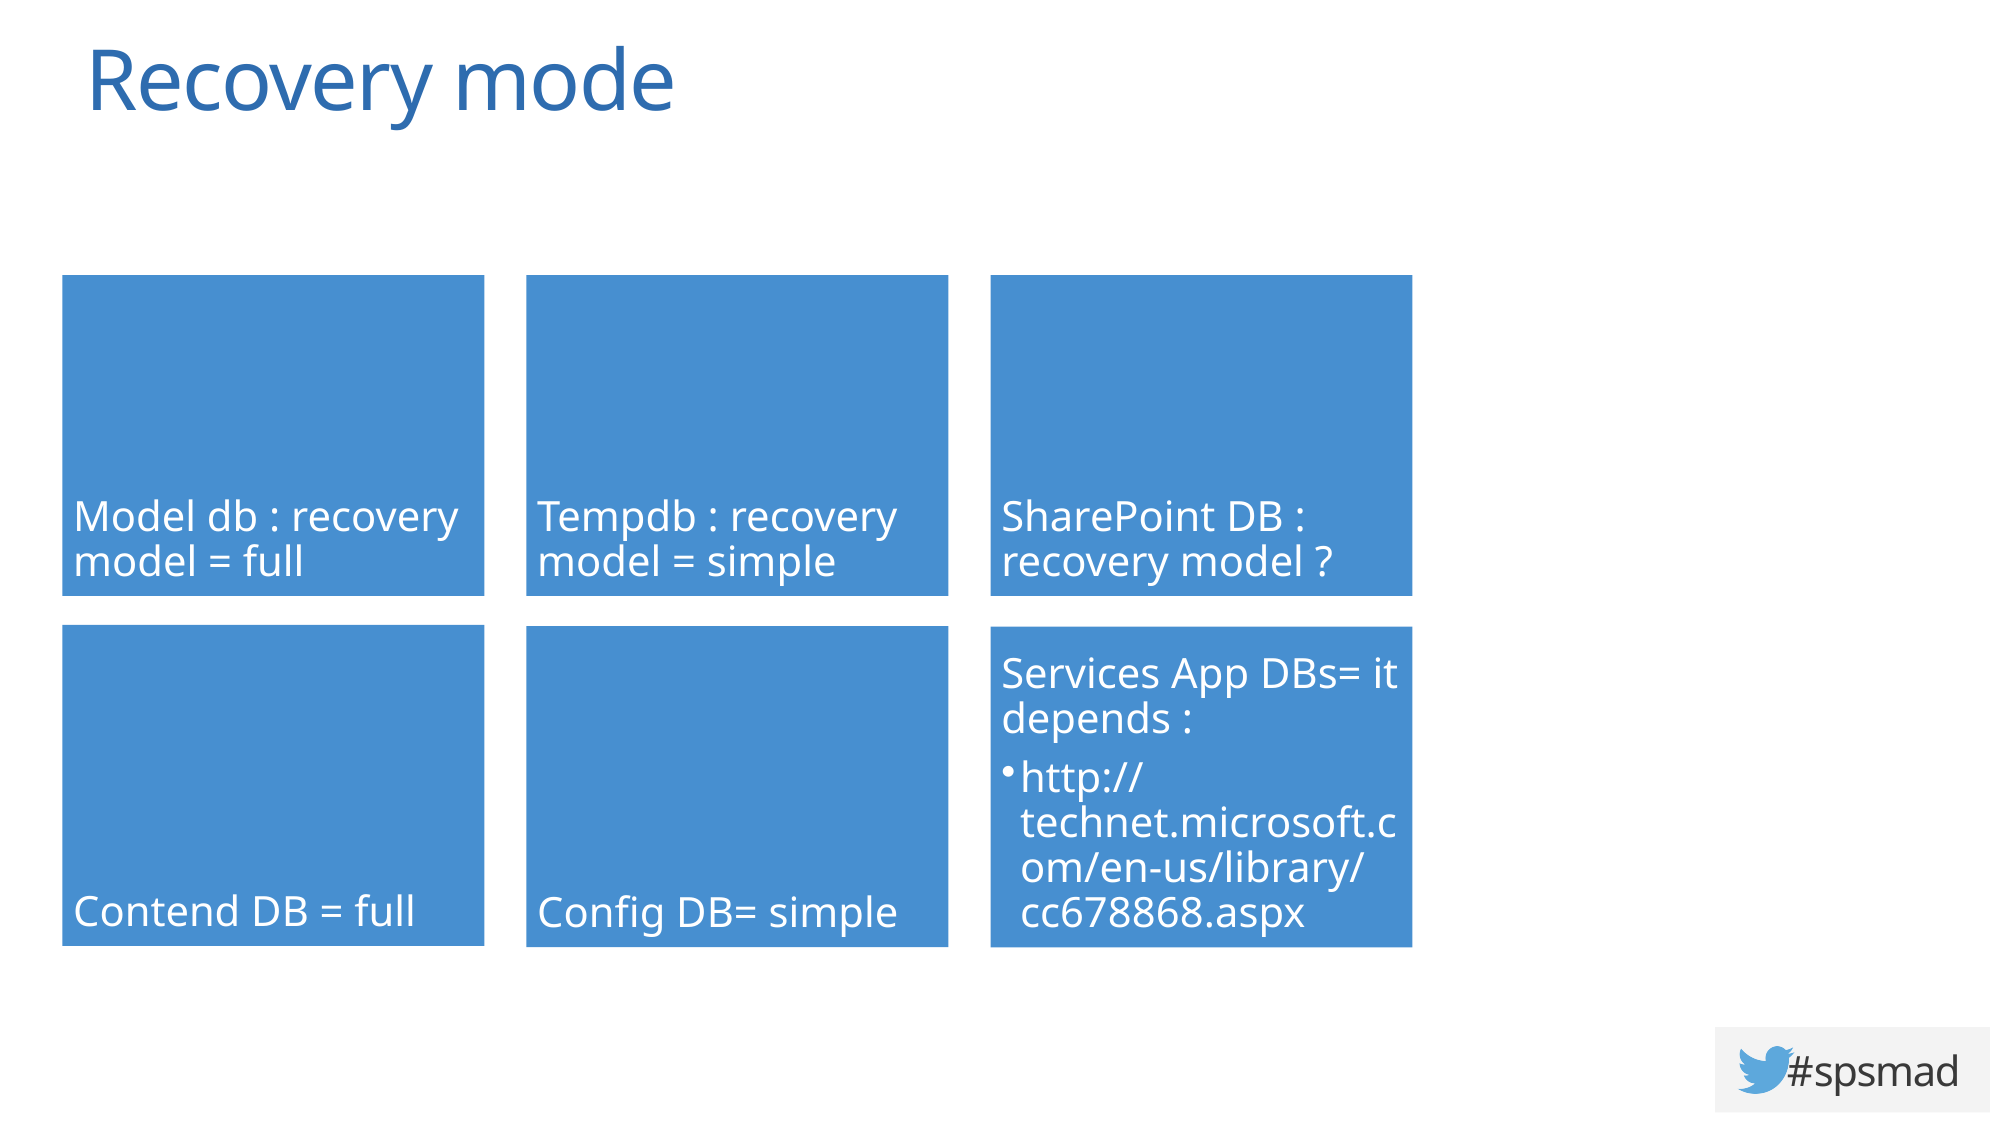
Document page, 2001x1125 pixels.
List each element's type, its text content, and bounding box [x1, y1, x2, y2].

text_box Services App DBs= it depends : http://technet.microsoft.com/en-us/library/cc678868.aspx [990, 626, 1413, 948]
picture [1737, 1046, 1795, 1094]
text_box Config DB= simple [526, 625, 949, 948]
text_box Contend DB = full [62, 624, 485, 947]
text_box Tempdb : recovery model = simple [526, 274, 949, 597]
text_box SharePoint DB : recovery model ? [990, 274, 1413, 597]
title Recovery mode [85, 37, 1915, 161]
text_box Model db : recovery model = full [62, 274, 485, 597]
